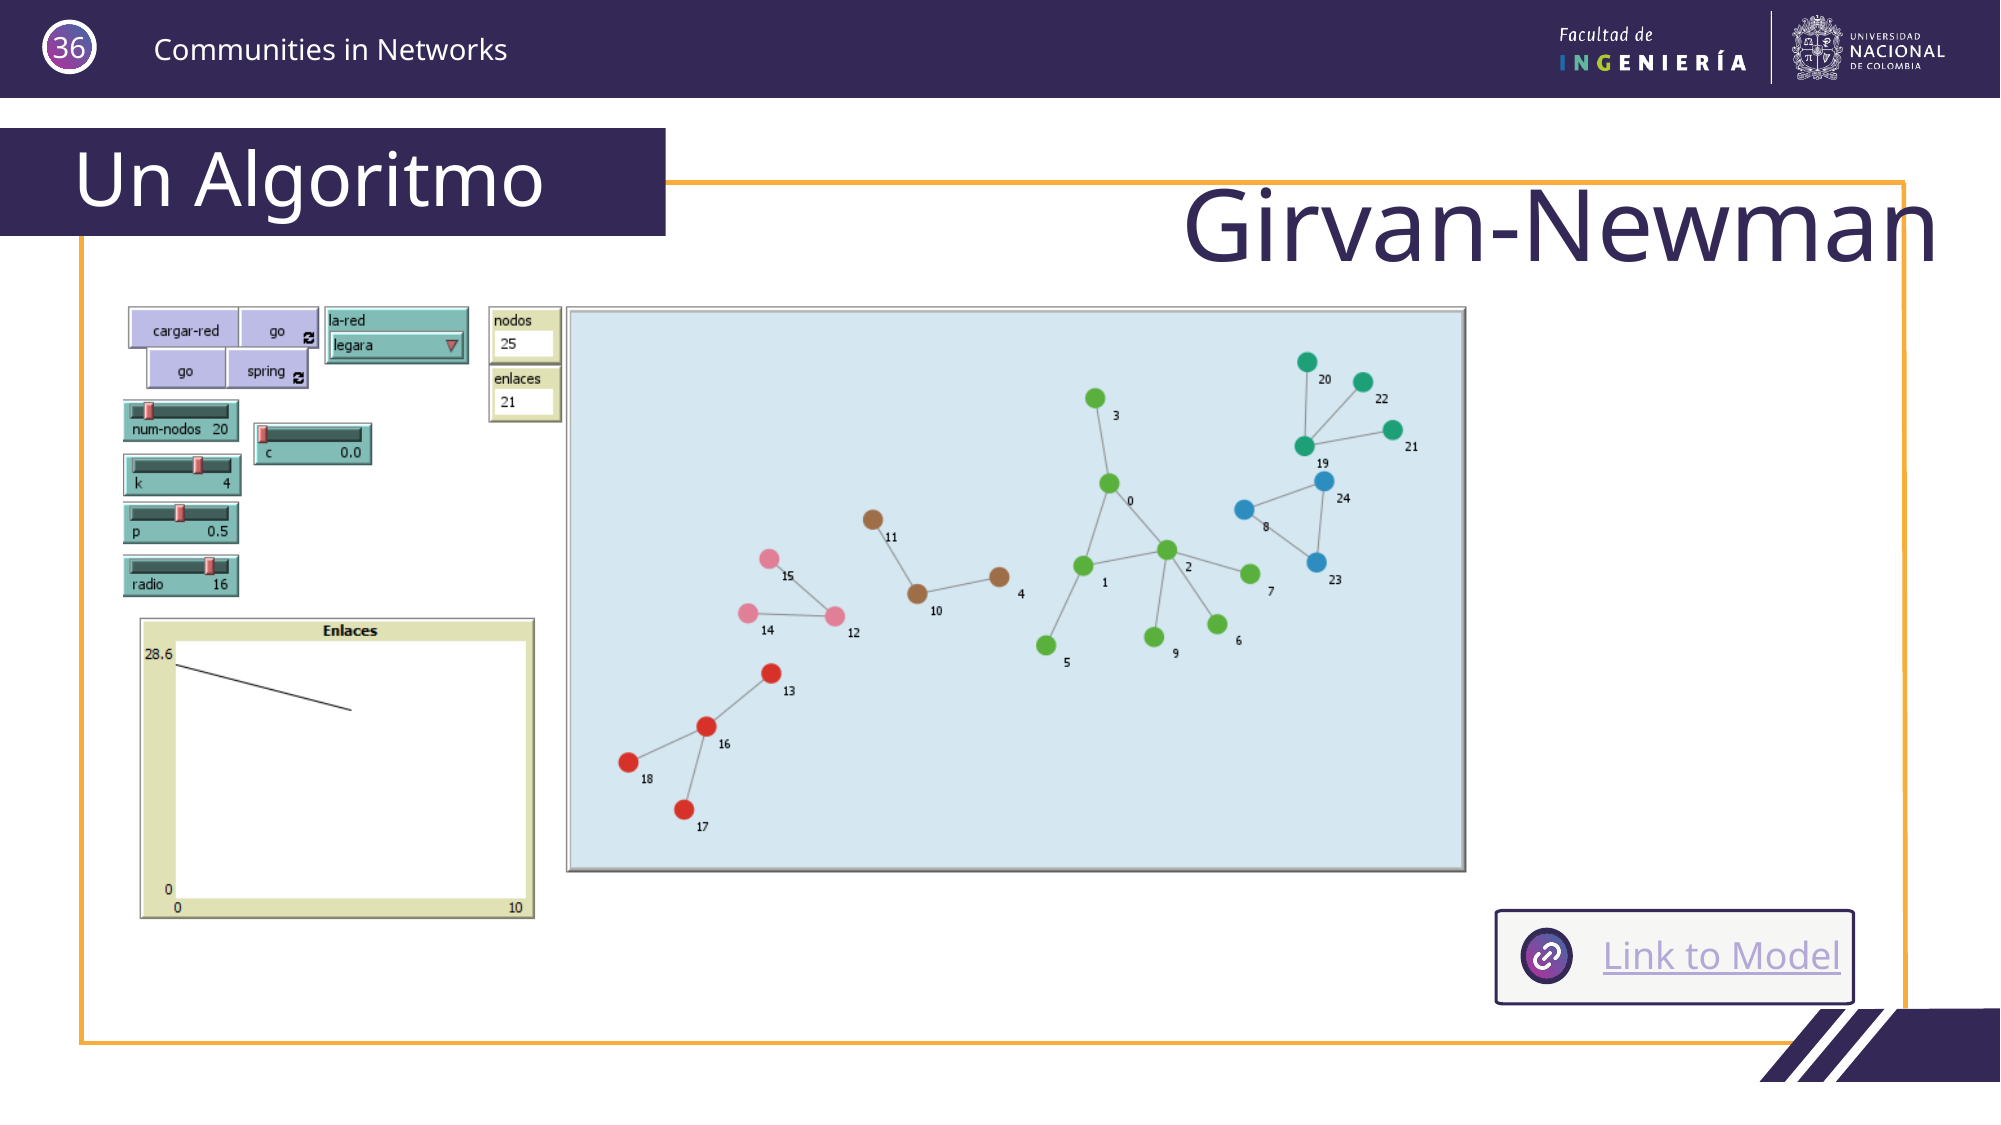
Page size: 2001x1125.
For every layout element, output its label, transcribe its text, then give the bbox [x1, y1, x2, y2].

slide_number 36 [42, 29, 97, 65]
picture [1559, 11, 1957, 84]
text_box Girvan-Newman [1166, 153, 1957, 289]
picture [123, 296, 1473, 923]
title Un Algoritmo [0, 128, 666, 236]
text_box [1496, 910, 1854, 1004]
